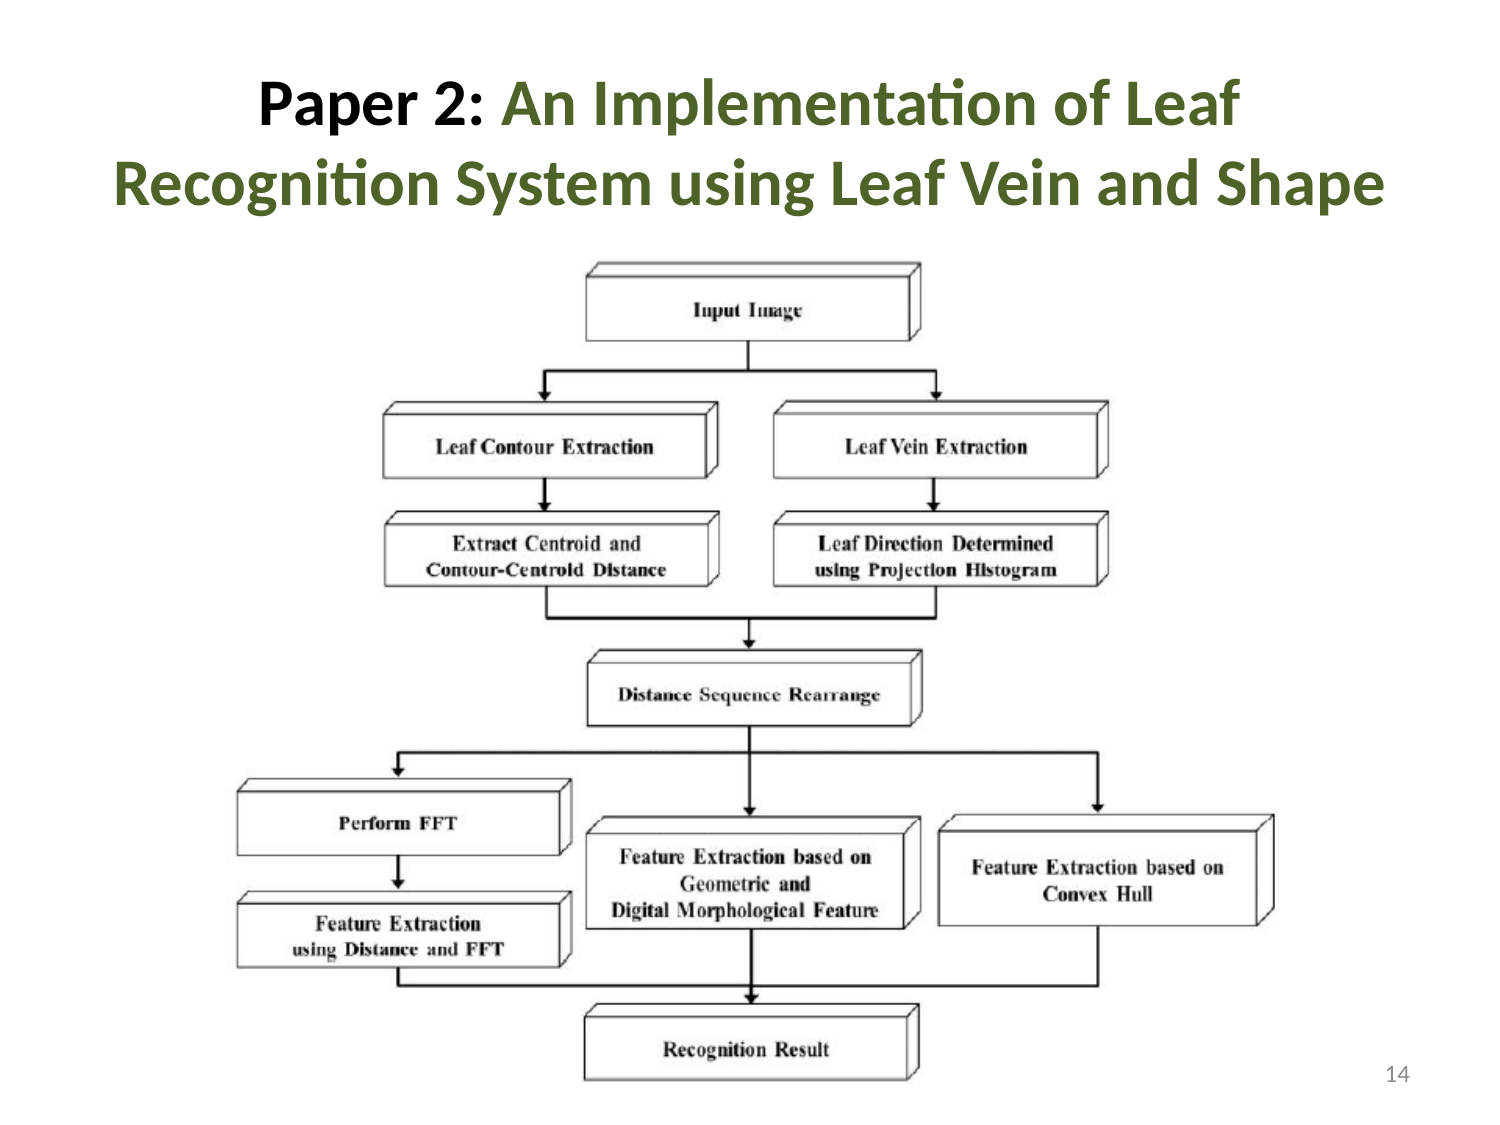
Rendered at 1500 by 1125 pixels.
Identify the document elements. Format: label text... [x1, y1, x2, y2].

slide_number 14 [1074, 1042, 1425, 1103]
title Paper 2: An Implementation of Leaf Recognition System using Leaf Vein and Shape [75, 45, 1425, 233]
picture [224, 249, 1288, 1088]
